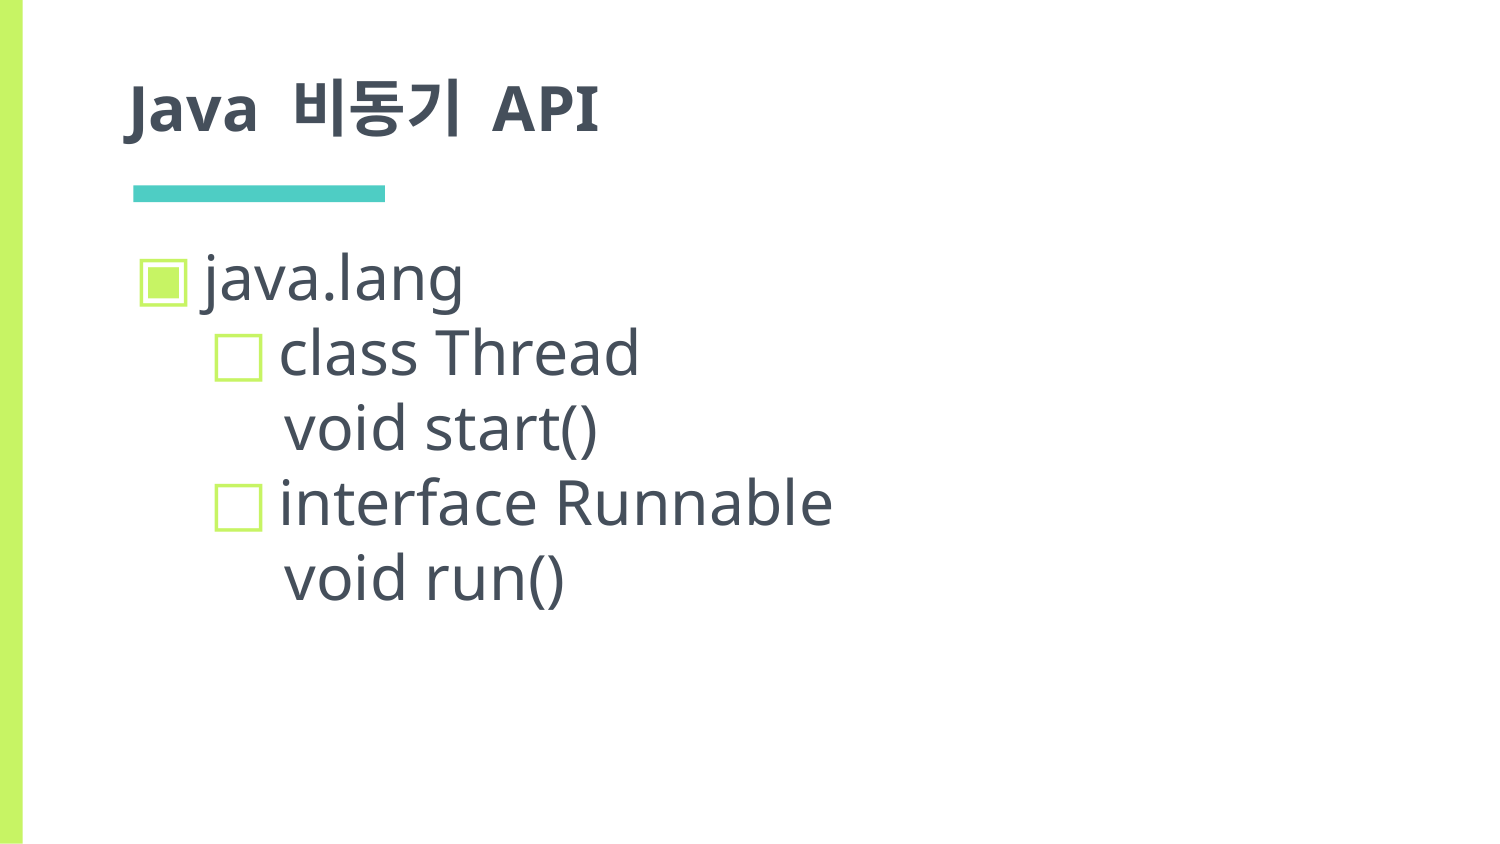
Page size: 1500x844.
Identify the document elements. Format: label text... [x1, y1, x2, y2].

title Java 비동기 API [113, 0, 1387, 159]
list java.lang class Thread void start() interface Runnable void run() [113, 222, 1387, 766]
